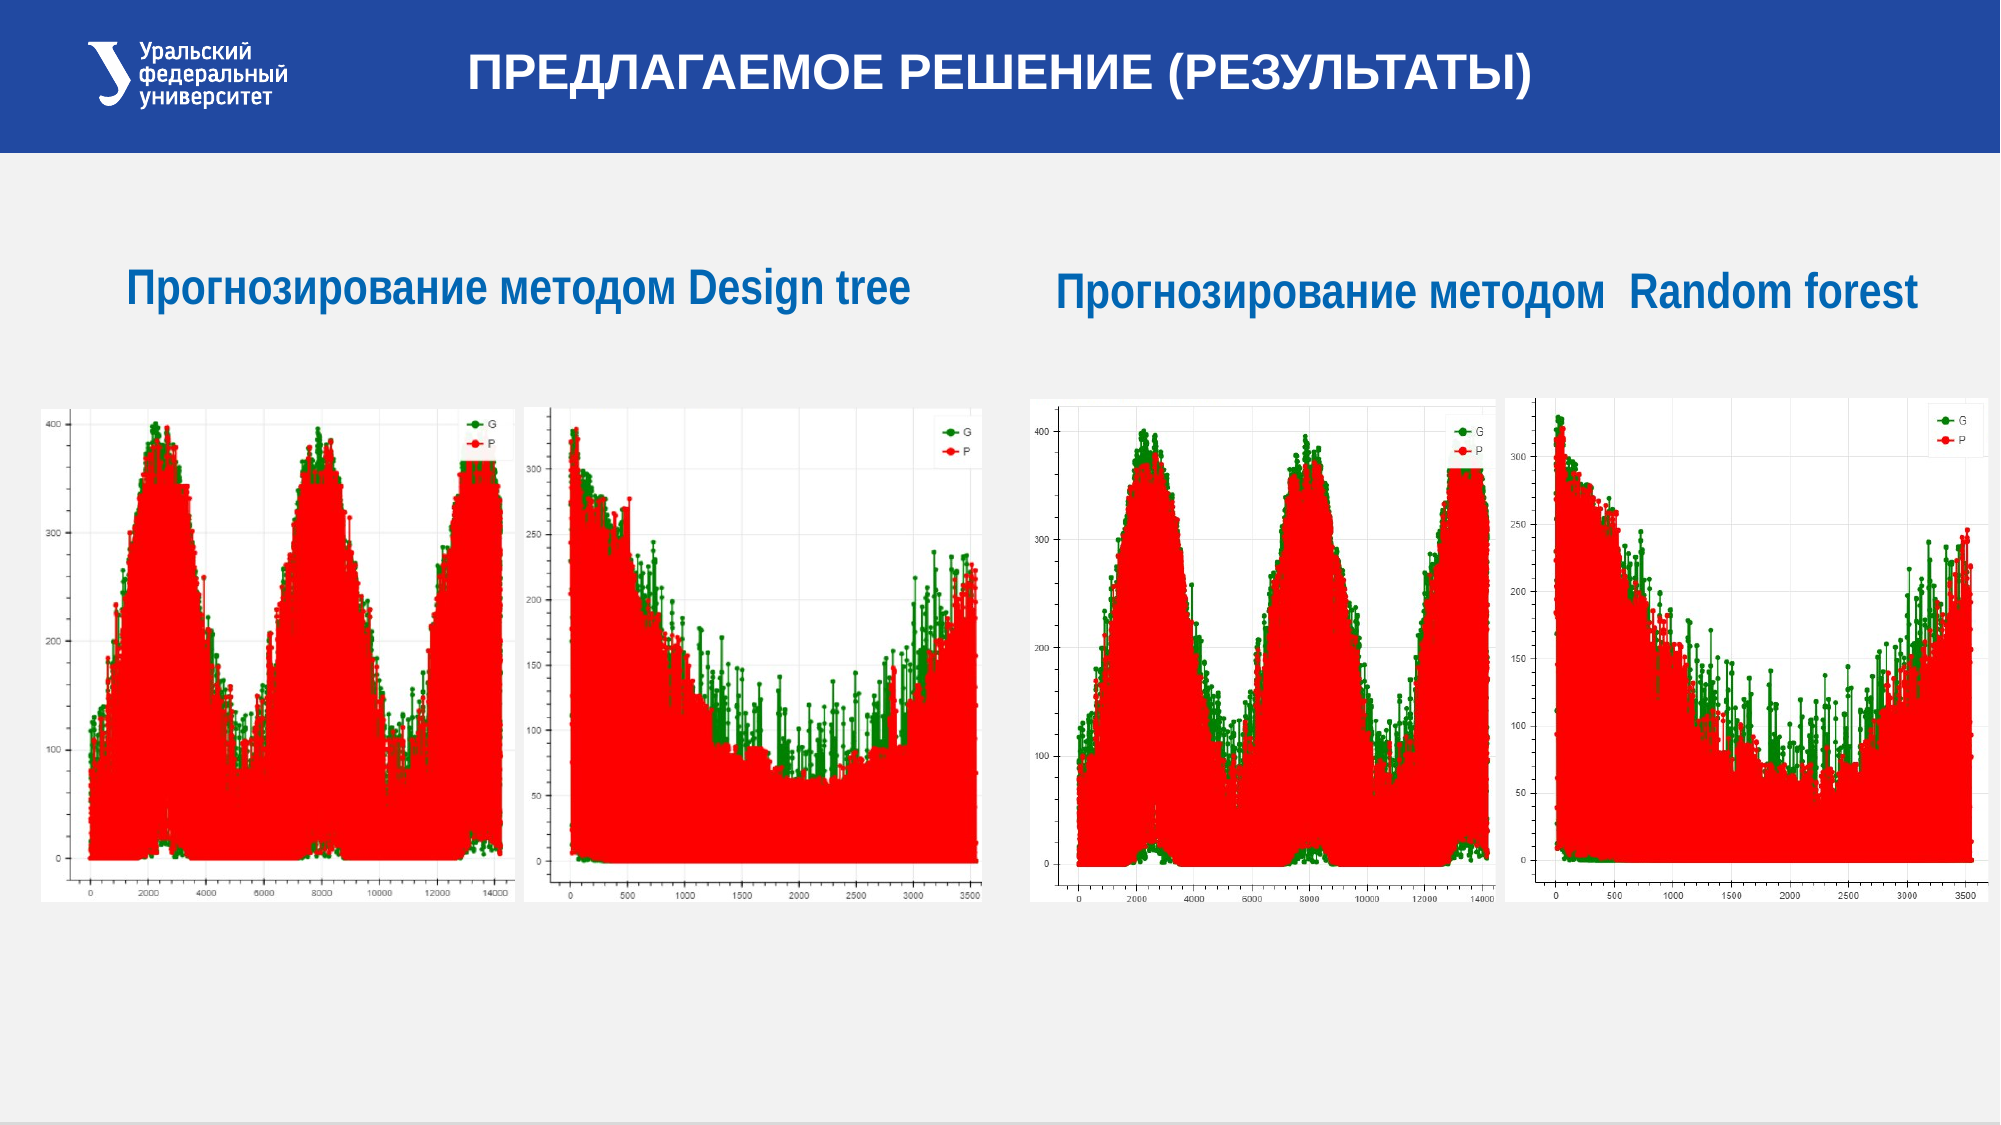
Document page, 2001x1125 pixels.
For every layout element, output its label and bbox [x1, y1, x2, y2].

picture [0, 157, 2000, 1122]
text_box [0, 0, 2000, 157]
